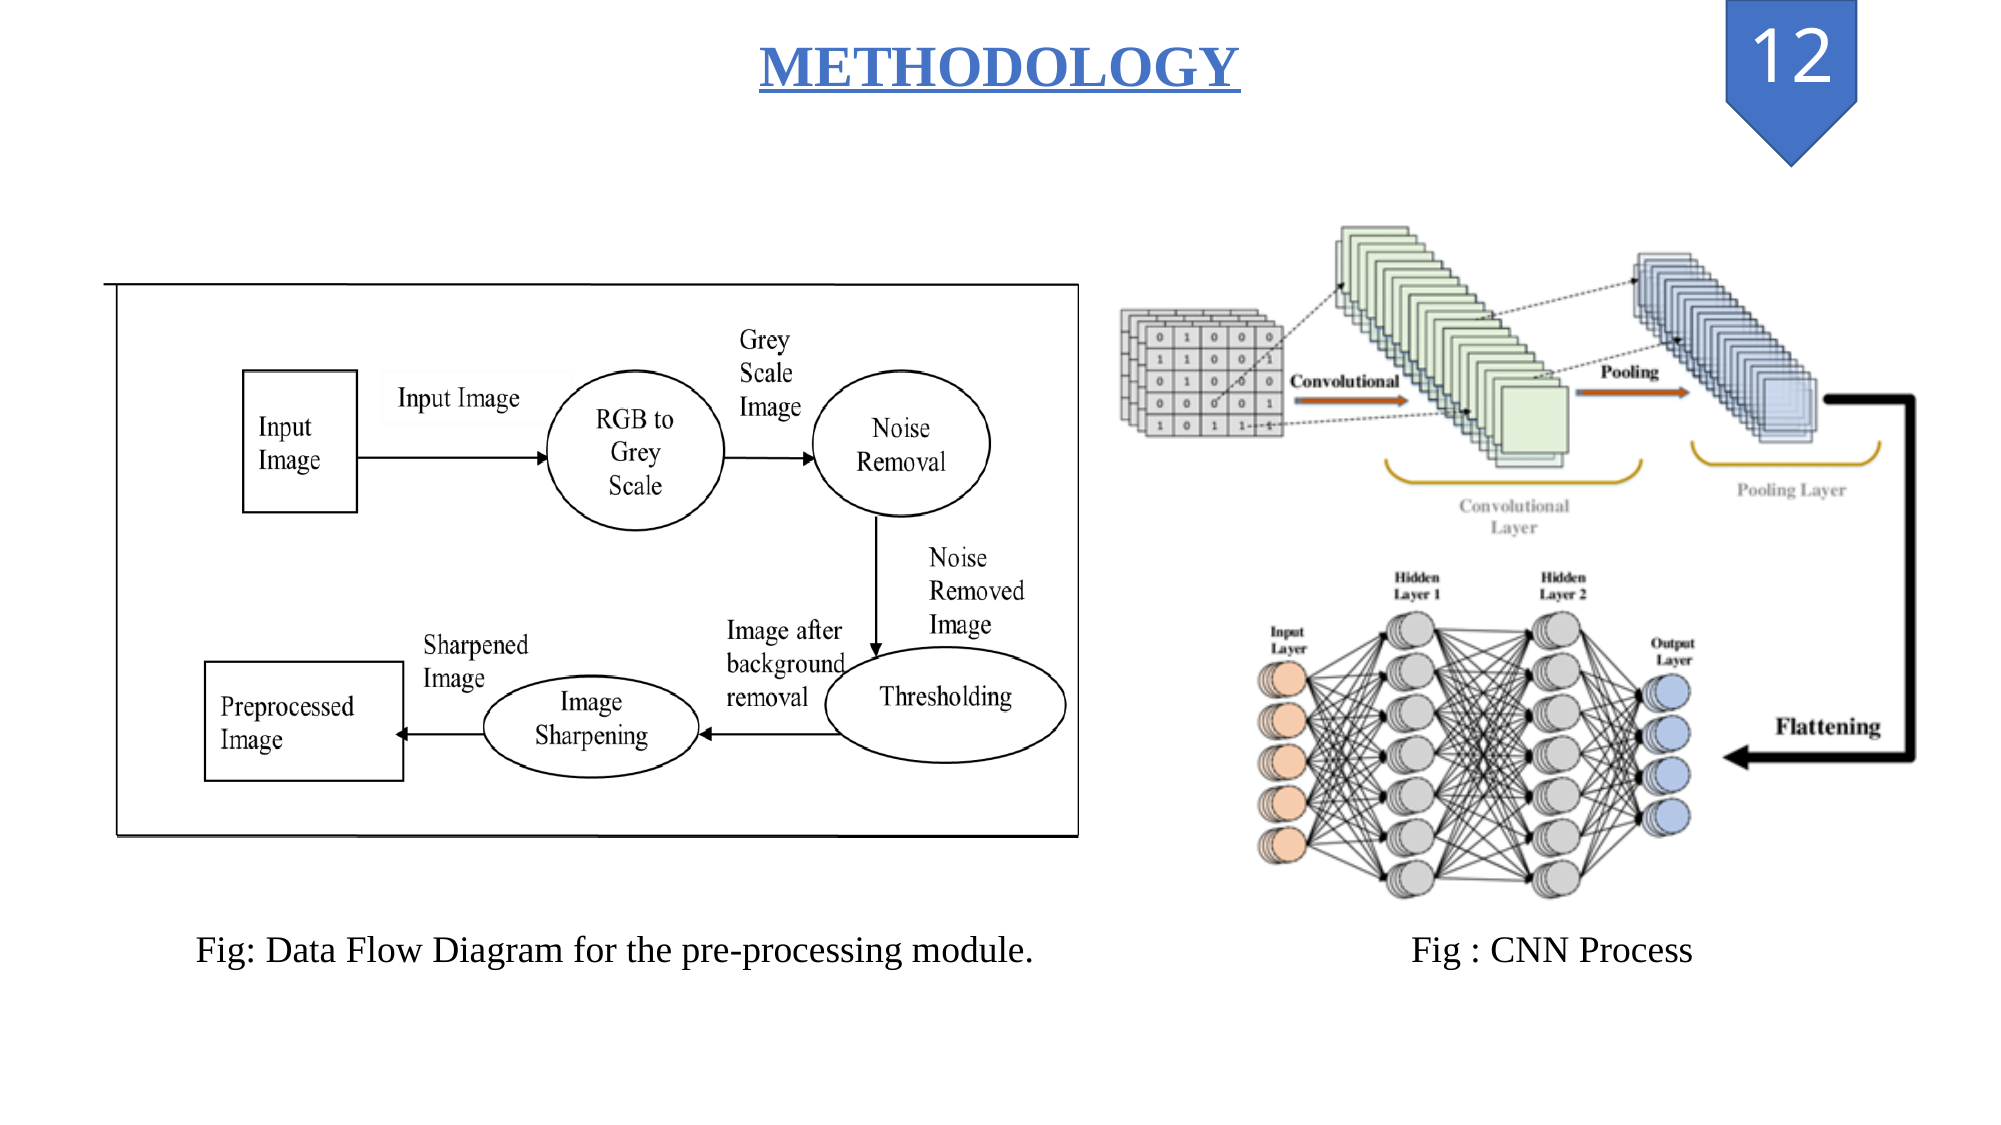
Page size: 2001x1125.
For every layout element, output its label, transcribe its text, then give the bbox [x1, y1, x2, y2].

text_box [1728, 105, 1854, 168]
text_box Fig: Data Flow Diagram for the pre-processing module. [30, 895, 1079, 978]
text_box 12 [1726, 0, 1857, 105]
picture [1103, 208, 1957, 917]
text_box METHODOLOGY [744, 20, 1256, 106]
text_box Fig : CNN Process [1247, 917, 1814, 978]
picture [103, 283, 1079, 838]
